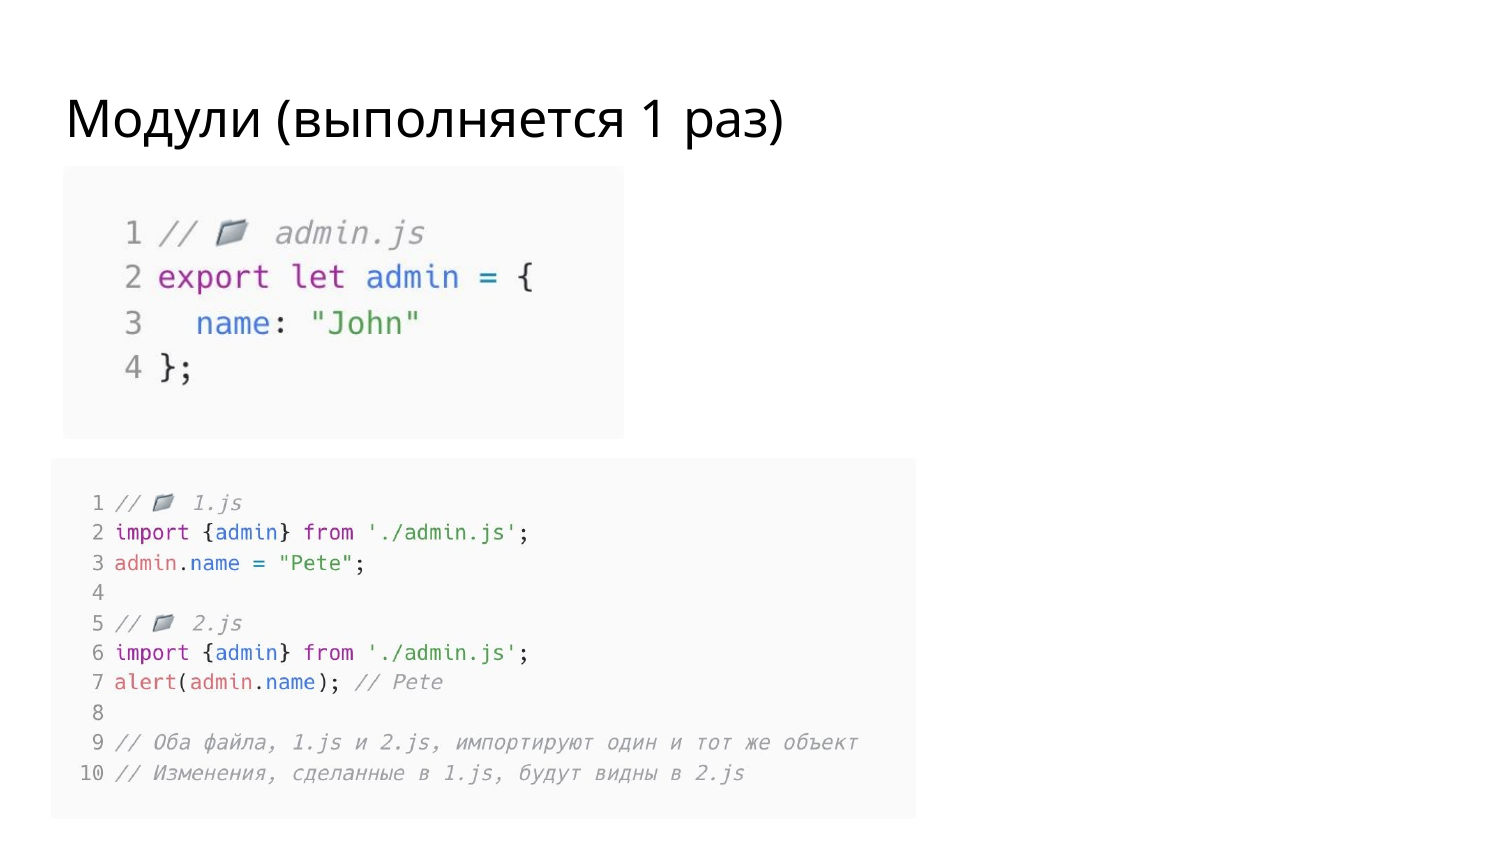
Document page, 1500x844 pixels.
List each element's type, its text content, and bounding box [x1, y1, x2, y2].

picture [50, 458, 916, 819]
title Модули (выполняется 1 раз) [63, 82, 1272, 227]
picture [63, 166, 625, 439]
